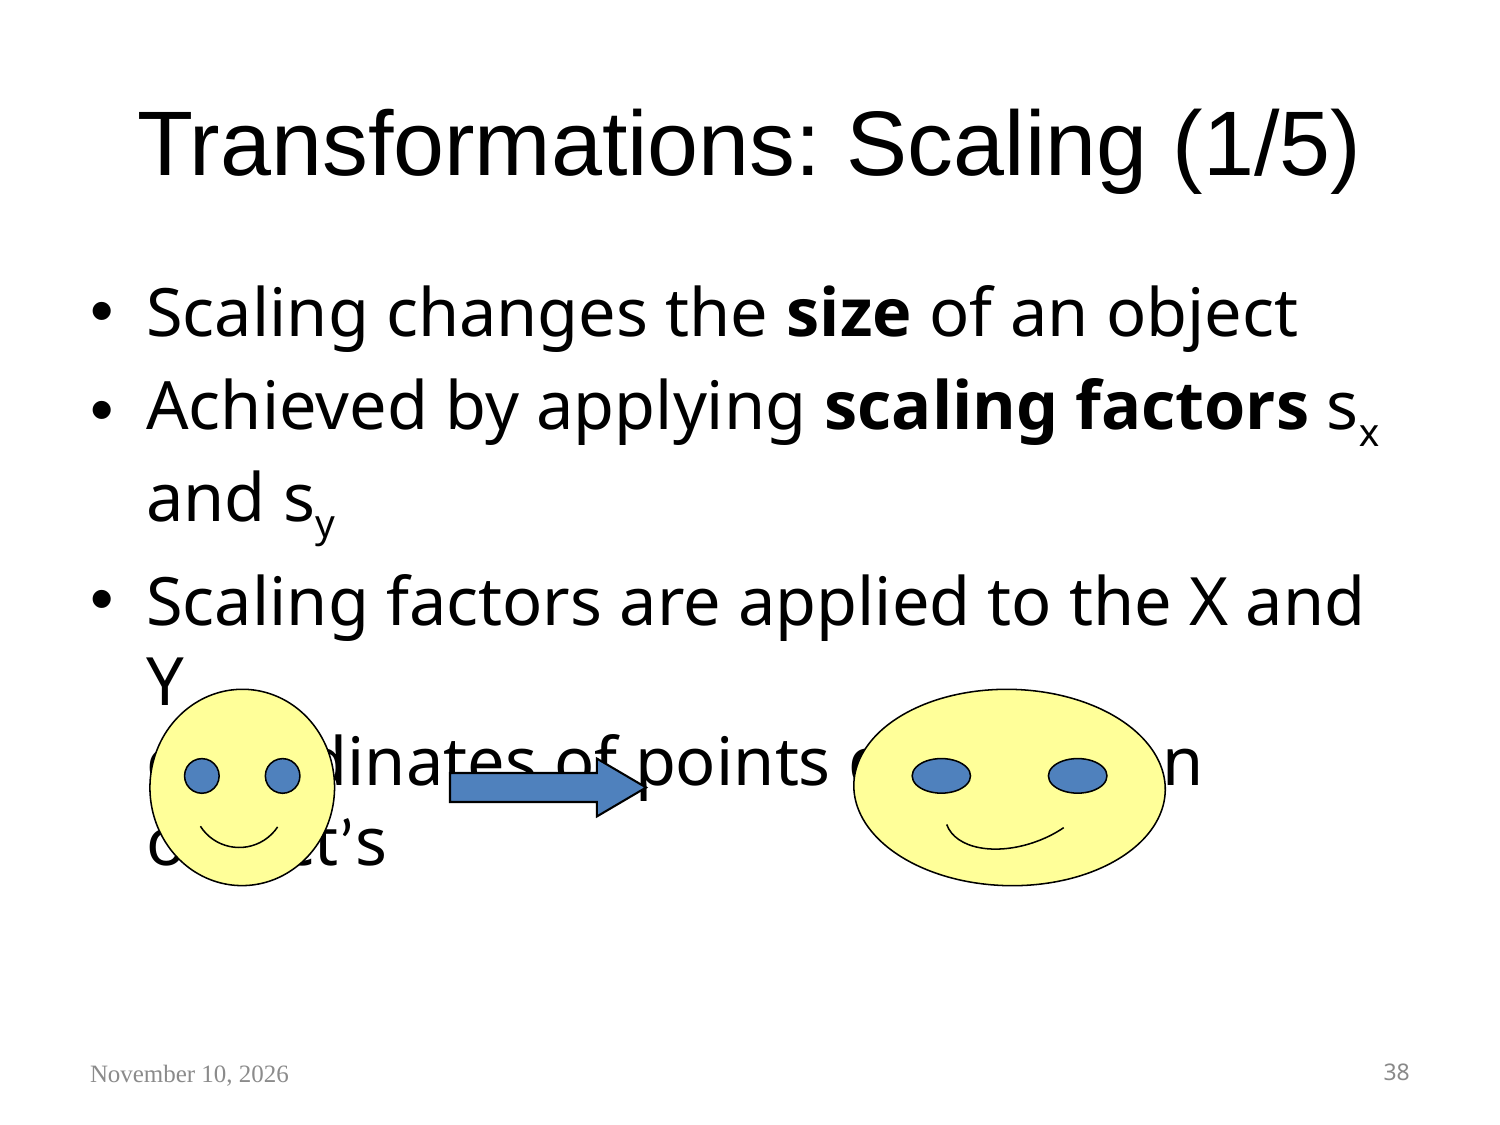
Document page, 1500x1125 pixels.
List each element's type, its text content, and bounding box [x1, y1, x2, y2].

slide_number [75, 1042, 425, 1103]
slide_number 38 [1074, 1042, 1425, 1103]
text_box [1048, 758, 1107, 794]
text_box [450, 758, 647, 817]
text_box [912, 758, 971, 794]
list Scaling changes the size of an object Achieved by applying scaling factors sx and sy Scaling factors are applied to the X and Y co-ordinates of points defining an object’s [74, 262, 1426, 1006]
text_box [946, 798, 1064, 850]
title Transformations: Scaling (1/5) [74, 44, 1426, 233]
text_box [149, 689, 335, 886]
text_box [853, 689, 1166, 886]
